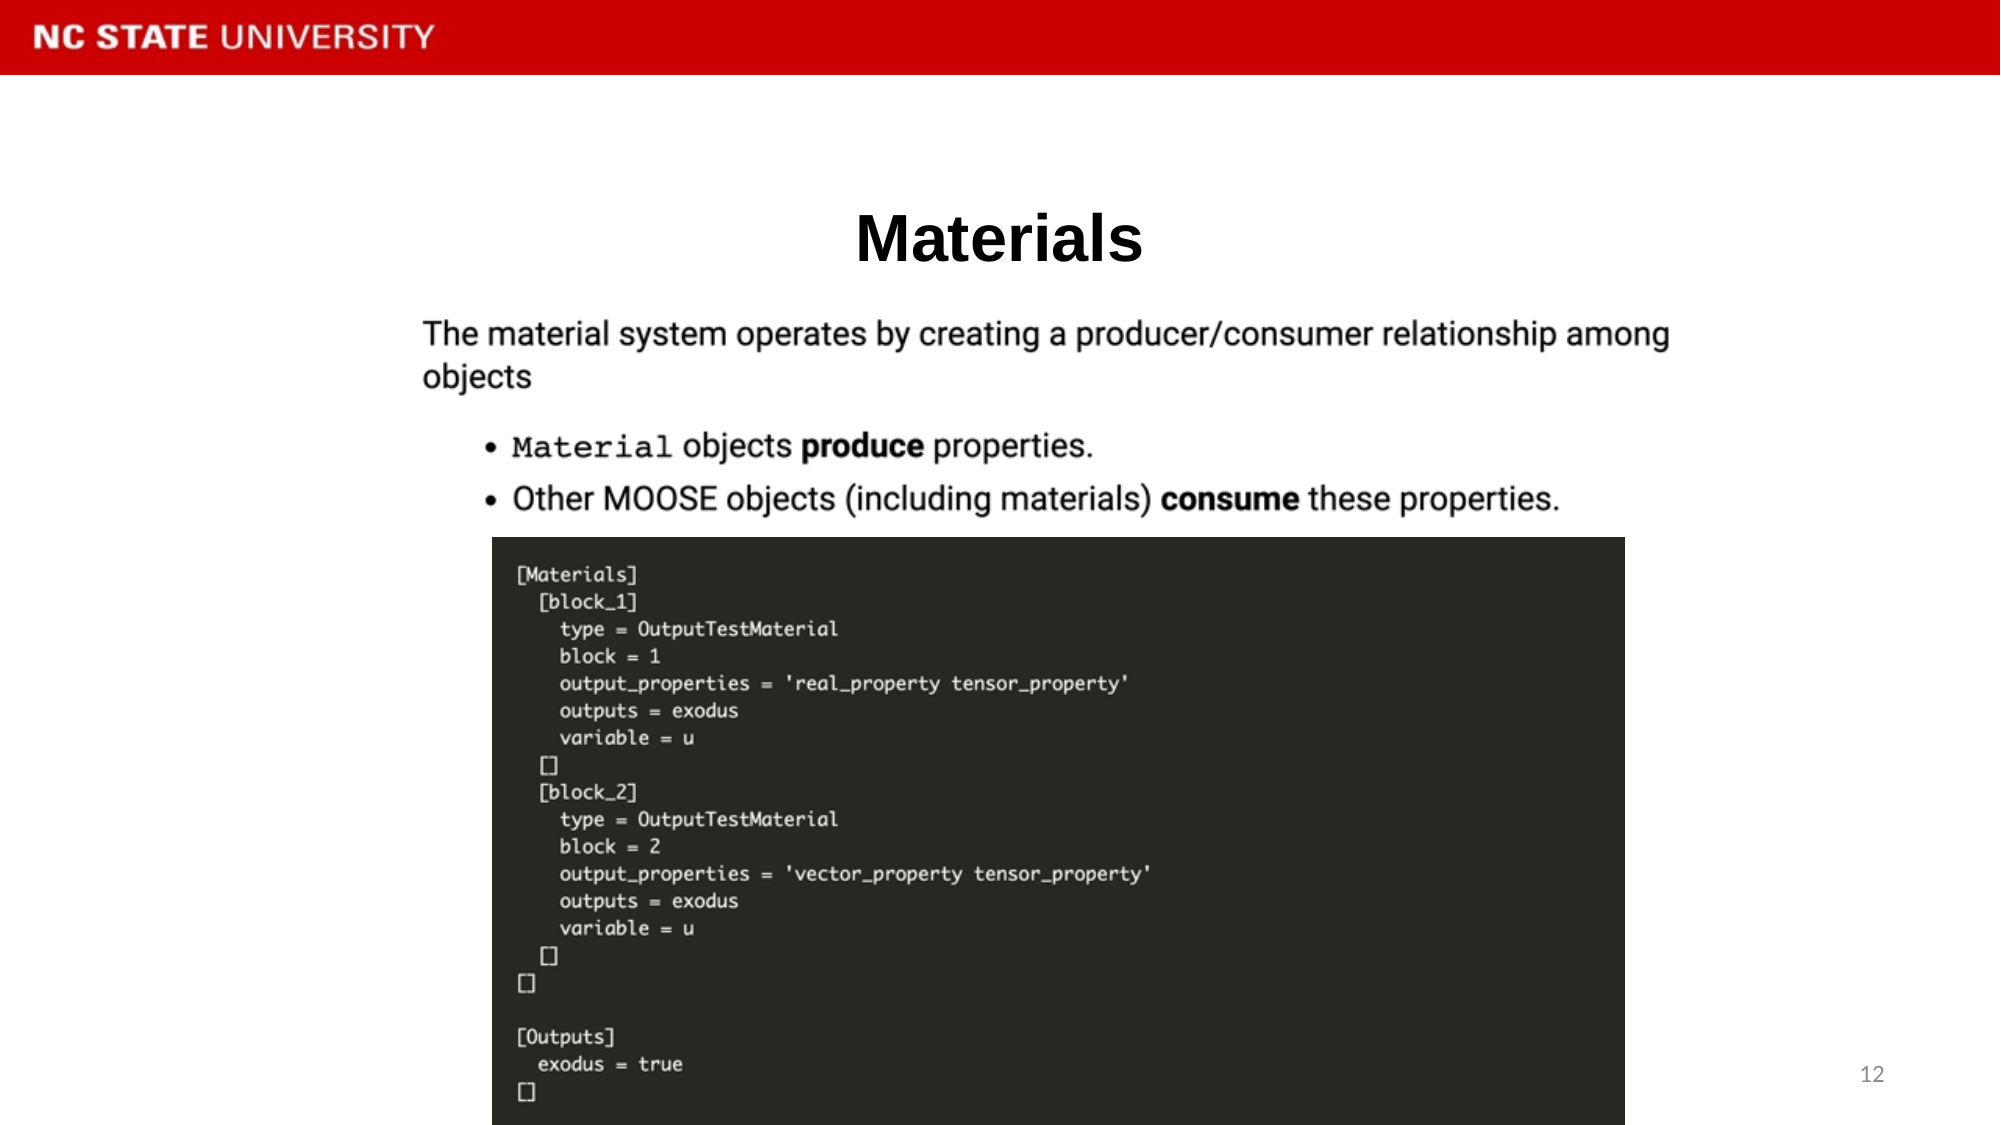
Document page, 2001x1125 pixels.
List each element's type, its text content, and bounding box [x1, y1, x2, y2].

picture [406, 304, 1712, 1125]
slide_number 12 [1630, 1042, 1900, 1103]
title Materials [99, 147, 1900, 323]
picture [0, 0, 2000, 75]
